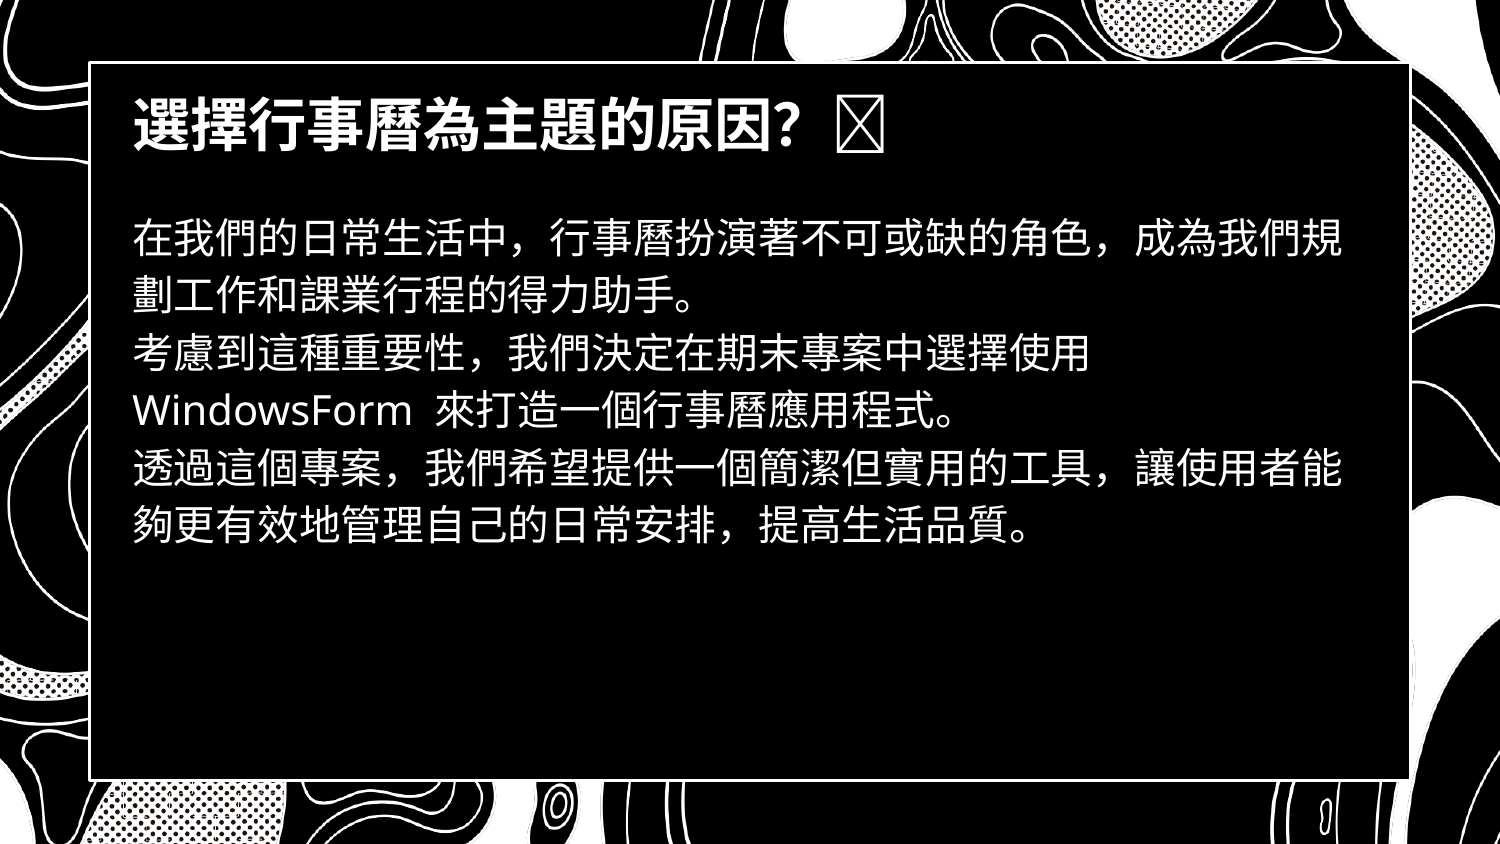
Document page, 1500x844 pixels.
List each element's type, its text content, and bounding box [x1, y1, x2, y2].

title 選擇行事曆為主題的原因？🤔 [116, 72, 1383, 167]
picture [0, 0, 1500, 844]
list 在我們的日常生活中，行事曆扮演著不可或缺的角色，成為我們規劃工作和課業行程的得力助手。 考慮到這種重要性，我們決定在期末專案中選擇使用WindowsForm 來打造一個行事曆應用程式。 透過這個專案，我們希望提供一個簡潔但實用的工具，讓使用者能夠更有效地管理自己的日常安排，提高生活品質。 [116, 189, 1383, 569]
